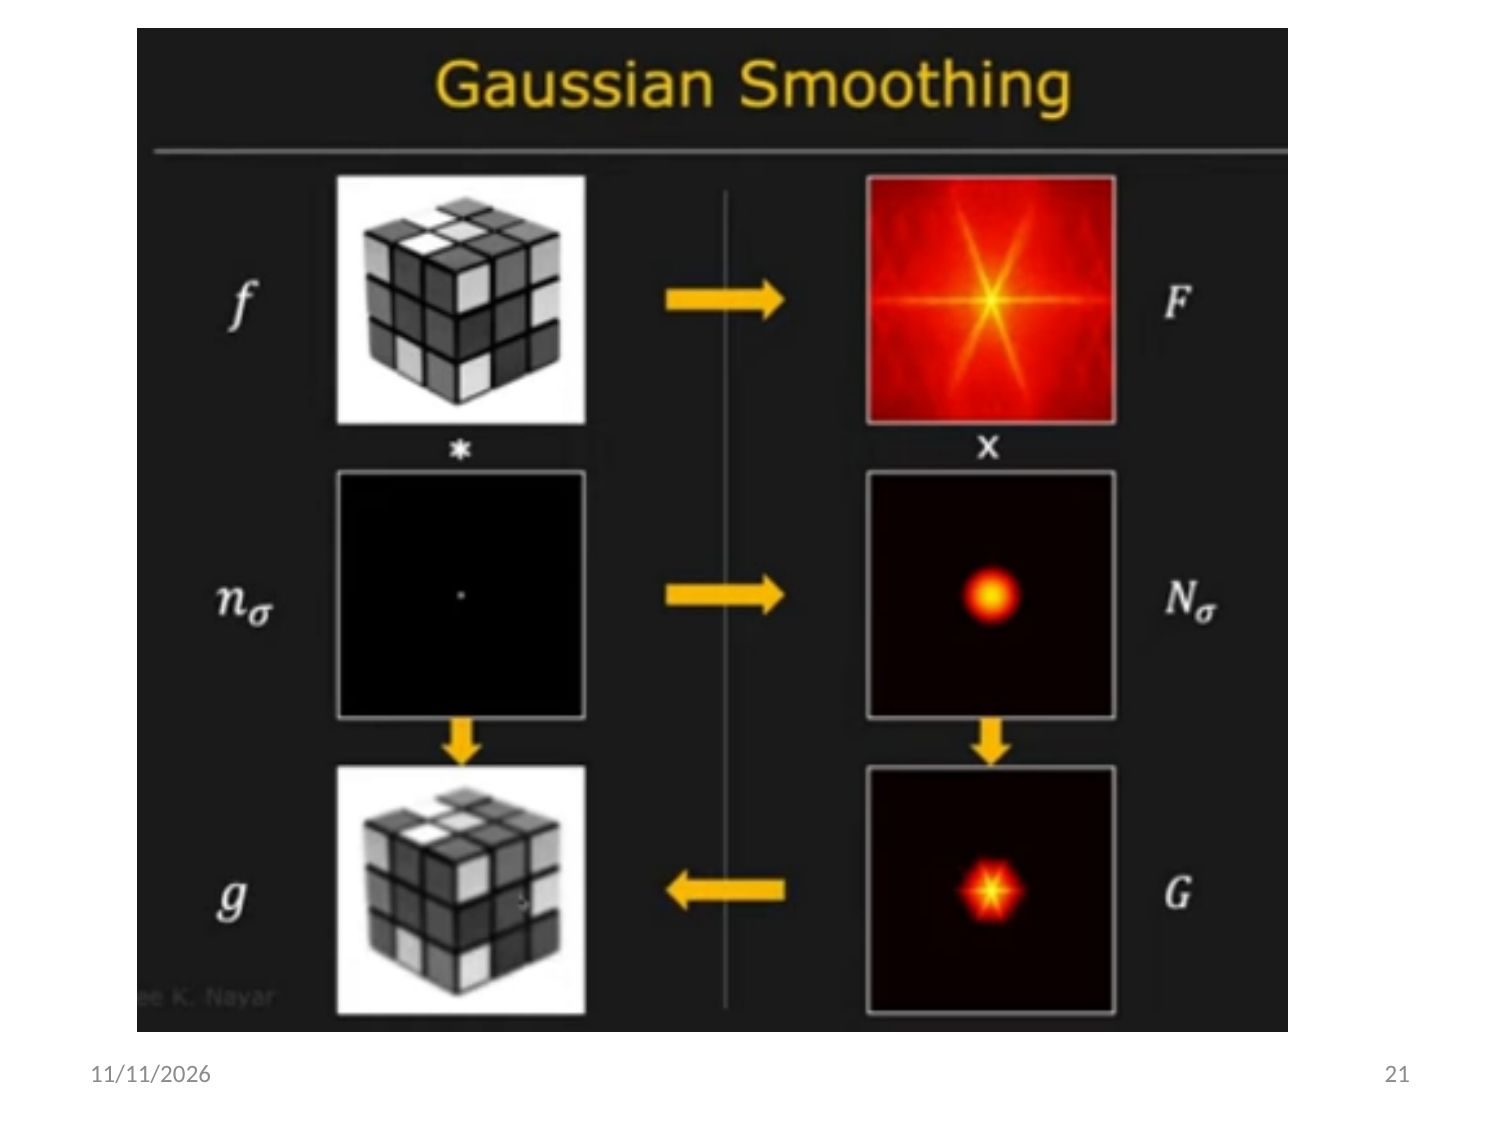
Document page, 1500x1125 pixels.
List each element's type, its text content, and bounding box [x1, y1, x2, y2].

picture [137, 28, 1288, 1032]
slide_number 21 [1074, 1042, 1425, 1103]
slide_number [75, 1042, 425, 1103]
